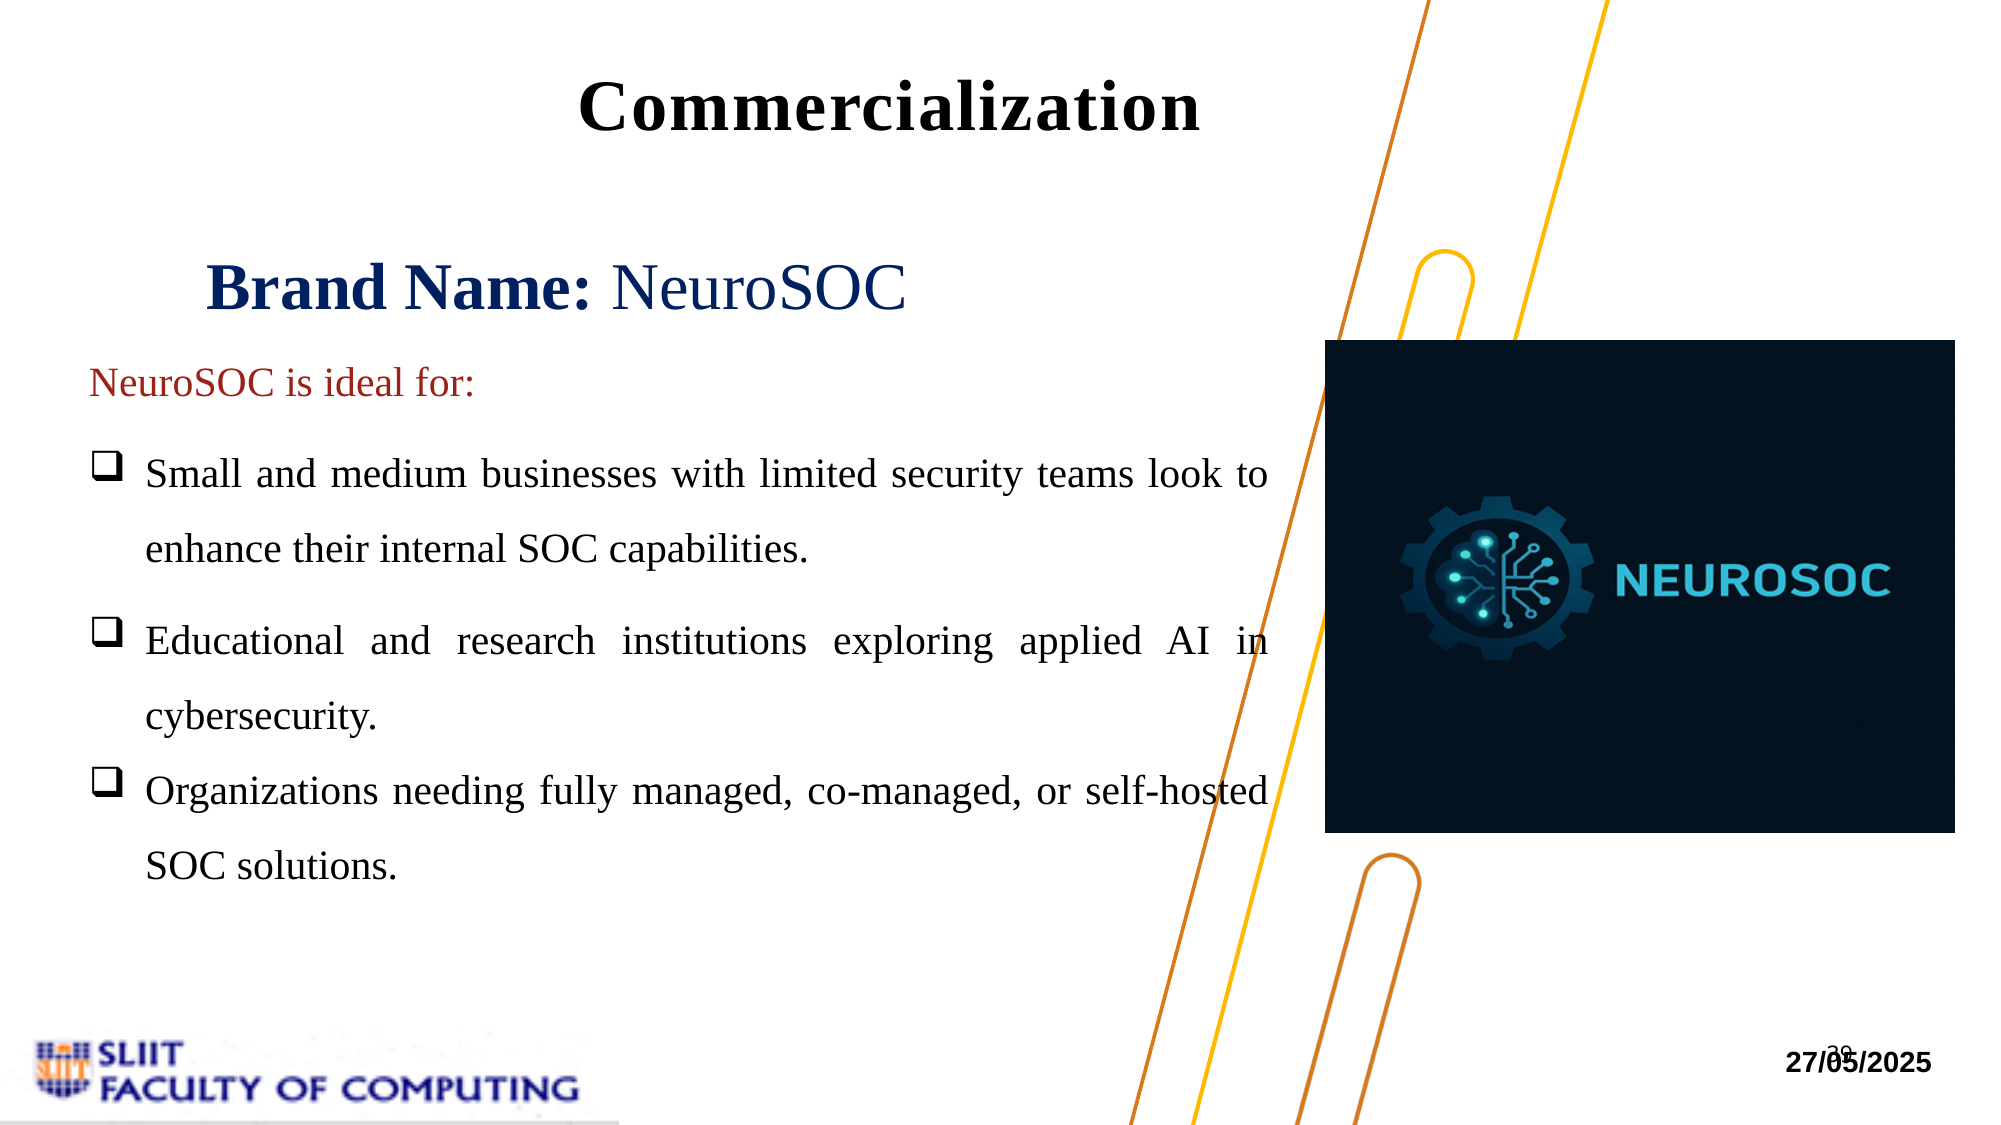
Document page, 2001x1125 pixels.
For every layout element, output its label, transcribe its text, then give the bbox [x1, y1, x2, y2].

text_box [1285, 625, 1321, 781]
text_box [1220, 971, 1236, 1010]
text_box [1513, 0, 1611, 336]
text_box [0, 1014, 2000, 1125]
picture [1324, 339, 1956, 834]
title Commercialization [562, 58, 1285, 232]
text_box Brand Name: NeuroSOC [191, 155, 1220, 321]
text_box NeuroSOC is ideal for: Small and medium businesses with limited security teams look to enhance their internal SOC capabilities. Educational and research institutions exploring applied AI in cybersecurity. Organizations needing fully managed, co-managed, or self-hosted SOC solutions. [73, 321, 1285, 971]
picture [1283, 845, 1429, 1014]
text_box [1398, 249, 1475, 336]
